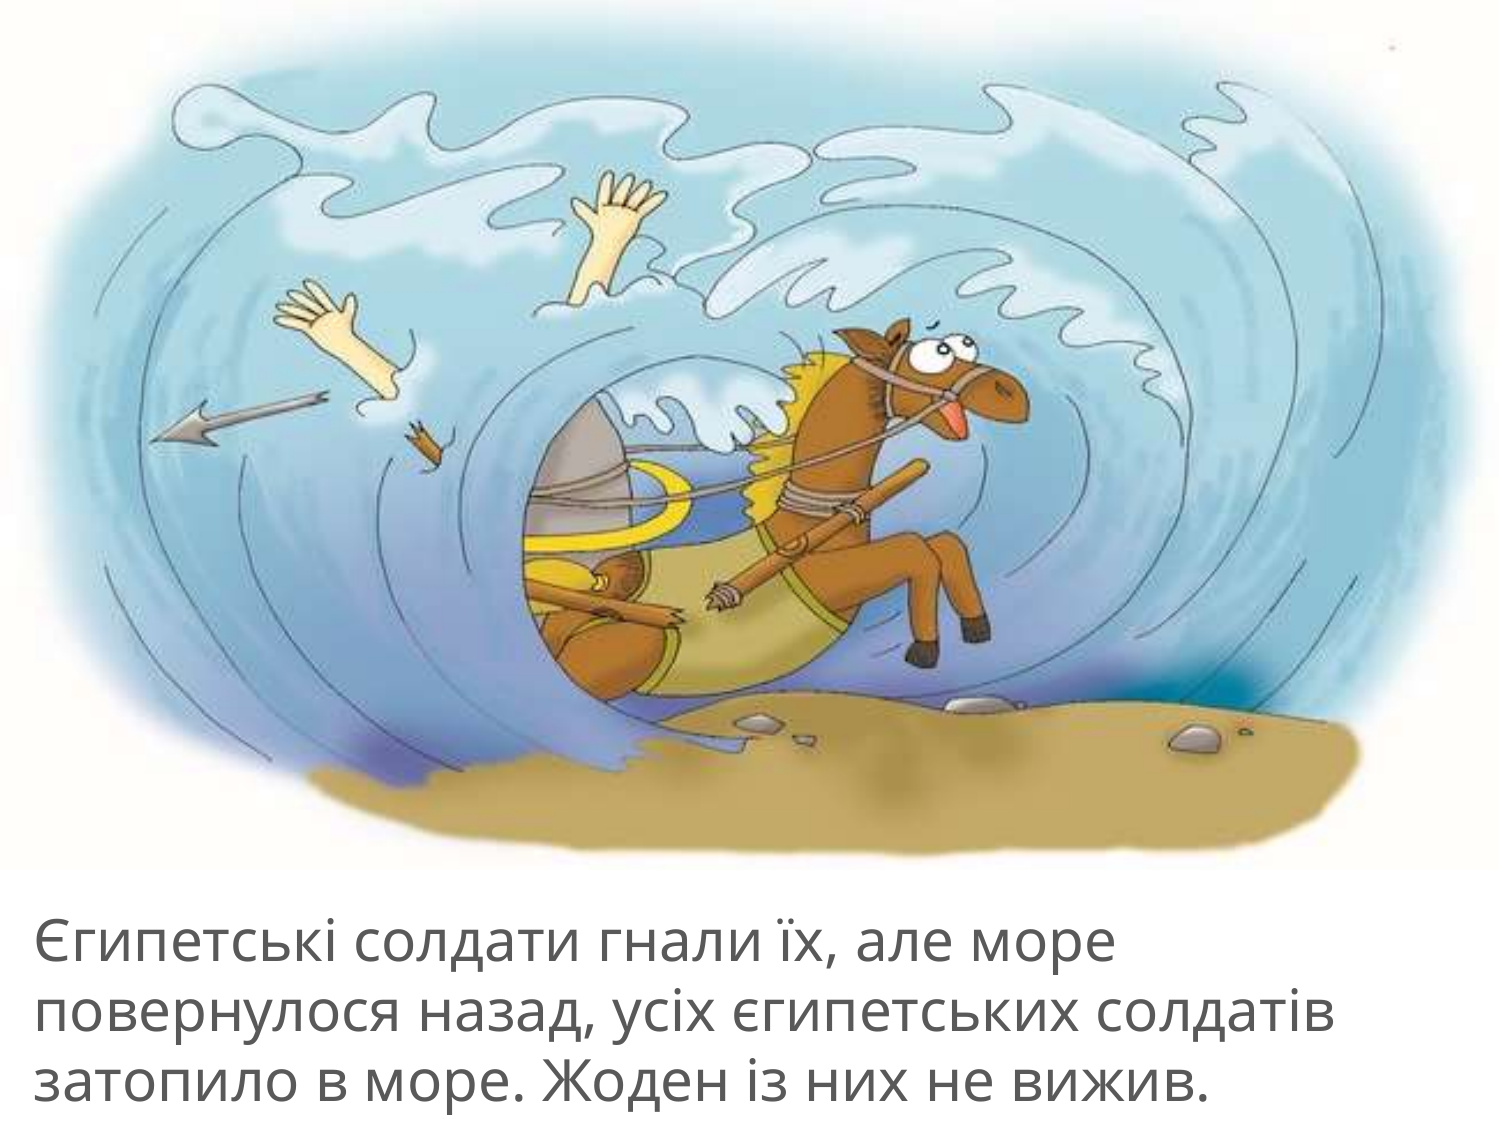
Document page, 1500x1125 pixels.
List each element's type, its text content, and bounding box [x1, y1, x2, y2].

text_box Єгипетські солдати гнали їх, але море повернулося назад, усіх єгипетських солдатів затопило в море. Жоден із них не вижив. [18, 895, 1500, 1121]
picture [0, 0, 1500, 870]
